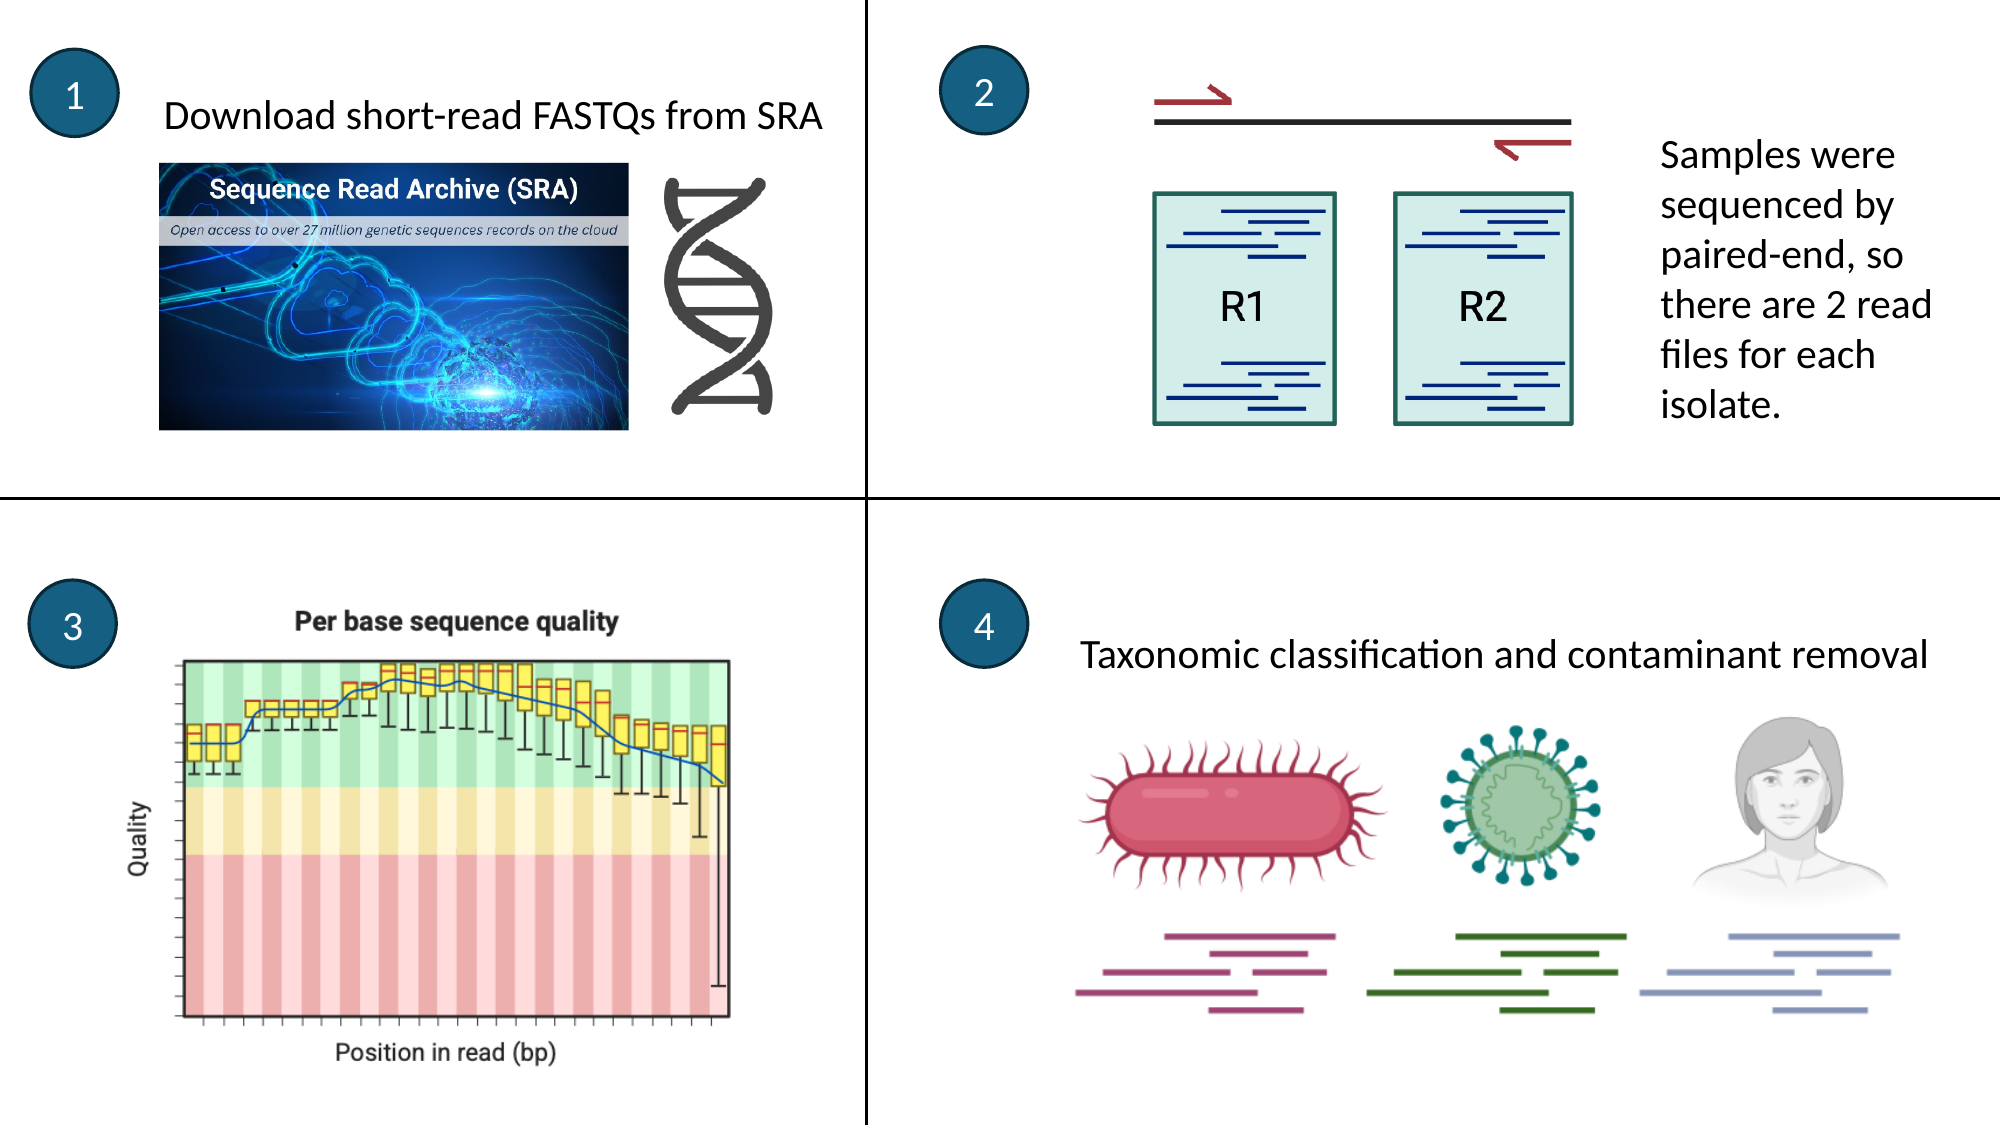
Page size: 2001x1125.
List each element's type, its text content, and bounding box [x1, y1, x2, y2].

text_box Taxonomic classification and contaminant removal [1065, 619, 1960, 684]
picture [1132, 79, 1604, 438]
text_box 3 [27, 578, 115, 669]
text_box Samples were sequenced by paired-end, so there are 2 read files for each isolate. [1645, 119, 1970, 435]
picture [1049, 706, 1945, 1025]
text_box 1 [29, 47, 120, 139]
picture [115, 589, 762, 1079]
picture [146, 156, 794, 437]
text_box 4 [938, 578, 1030, 669]
text_box 2 [938, 44, 1030, 136]
text_box Download short-read FASTQs from SRA [149, 80, 850, 146]
